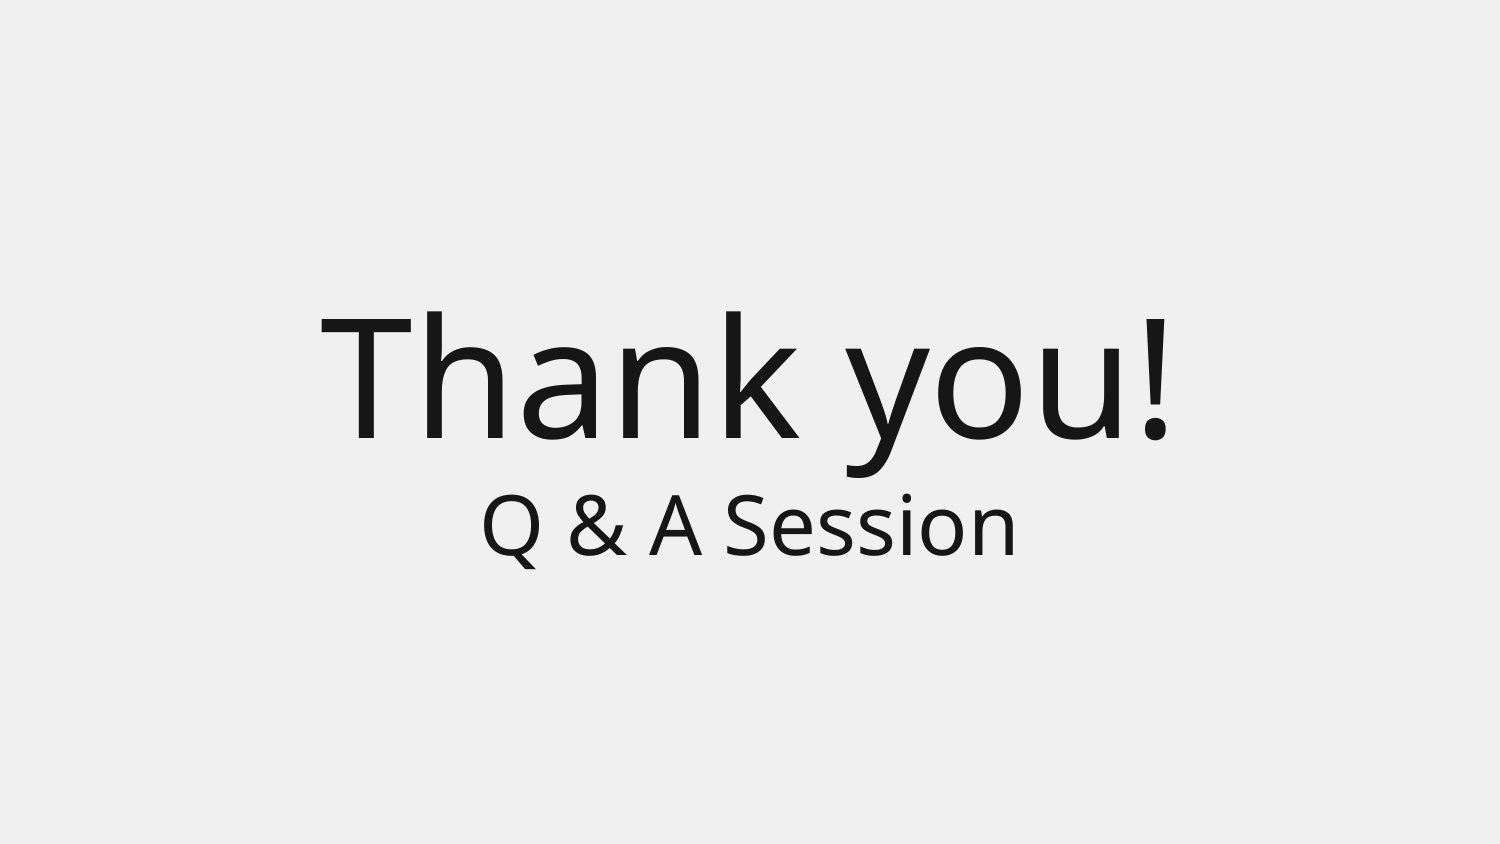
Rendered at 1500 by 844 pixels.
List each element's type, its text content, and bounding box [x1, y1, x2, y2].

title Thank you! Q & A Session [153, 388, 1347, 588]
